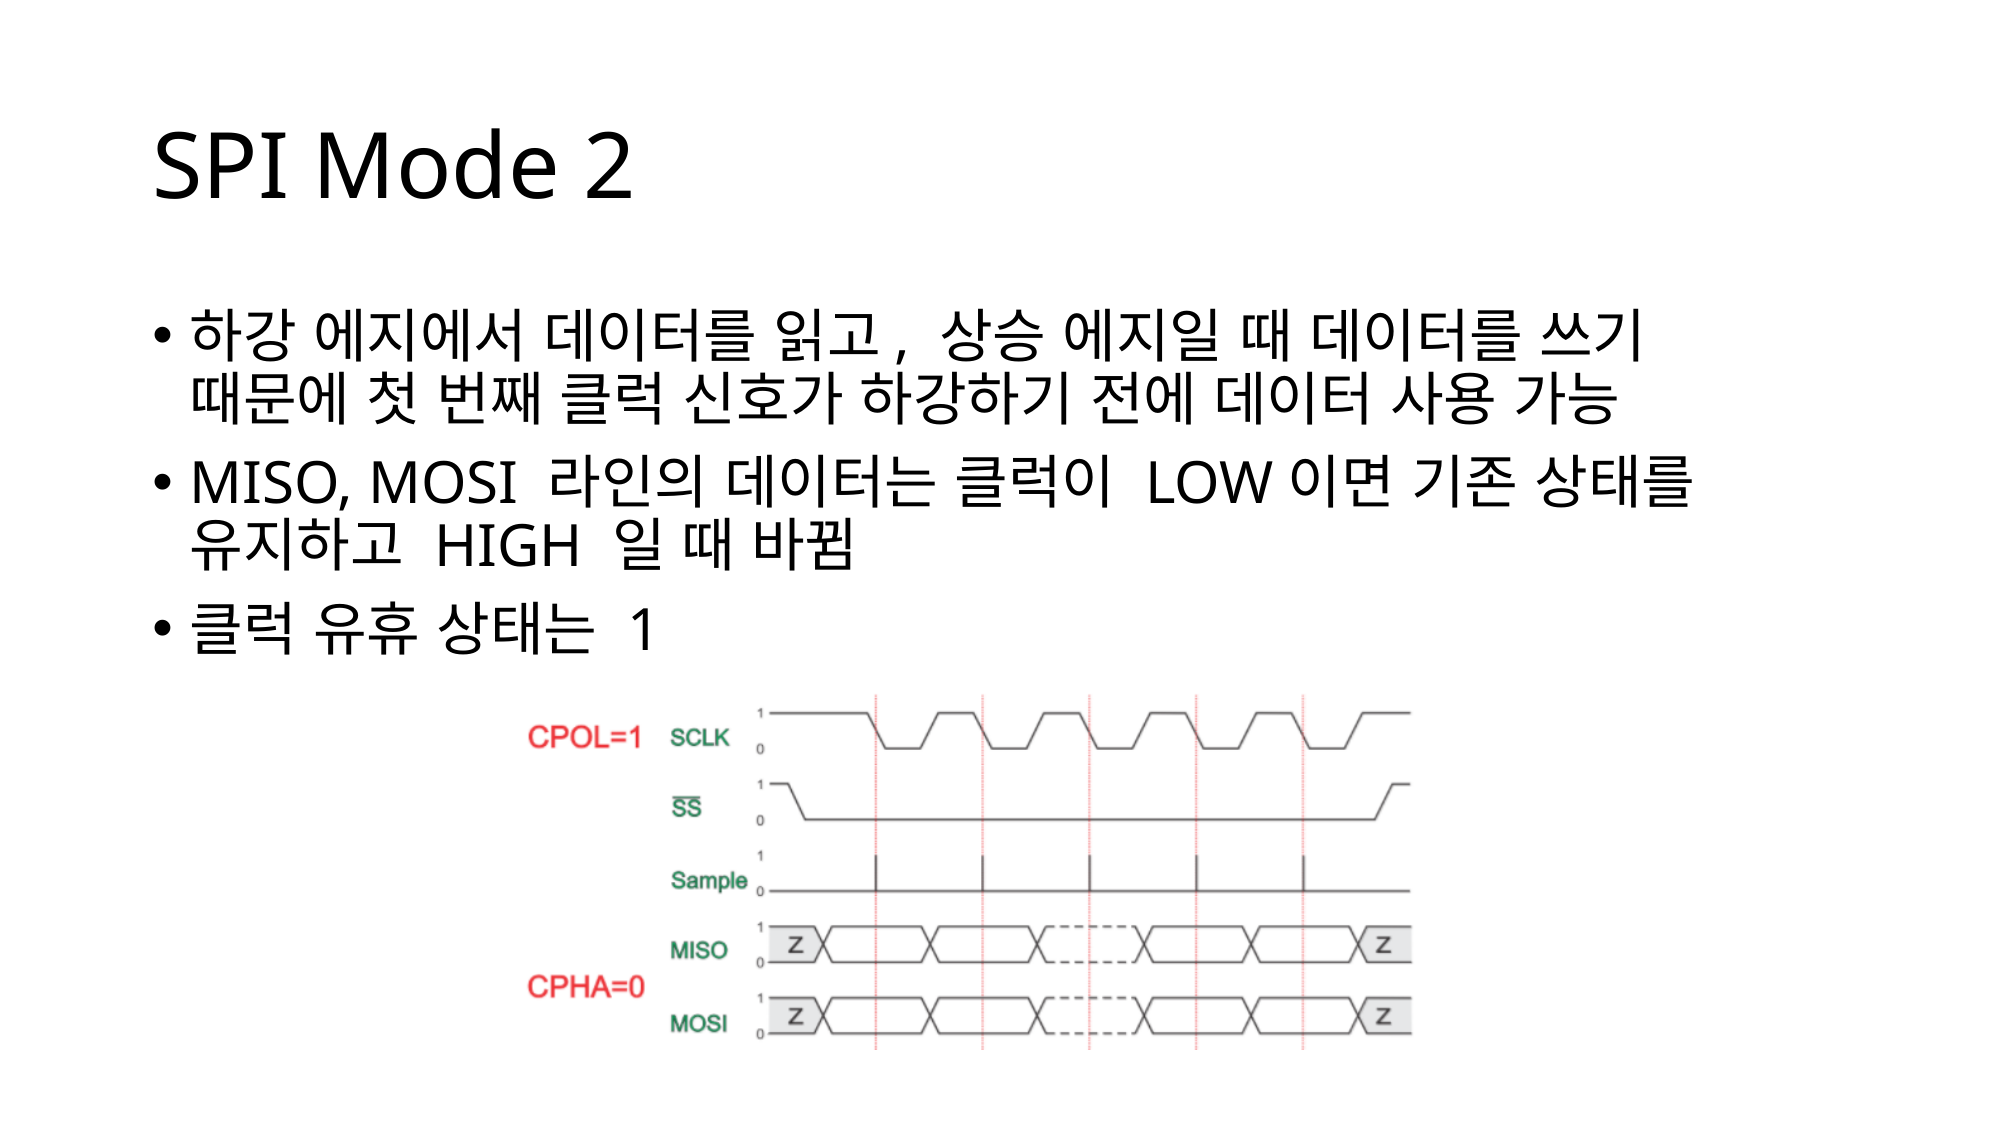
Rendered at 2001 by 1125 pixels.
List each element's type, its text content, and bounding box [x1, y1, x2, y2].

list 하강 에지에서 데이터를 읽고, 상승 에지일 때 데이터를 쓰기 때문에 첫 번째 클럭 신호가 하강하기 전에 데이터 사용 가능 MISO, MOSI 라인의 데이터는 클럭이 LOW이면 기존 상태를 유지하고 HIGH 일 때 바뀜 클럭 유휴 상태는 1 [137, 299, 1863, 1014]
title SPI Mode 2 [137, 59, 1863, 278]
picture [520, 692, 1425, 1050]
